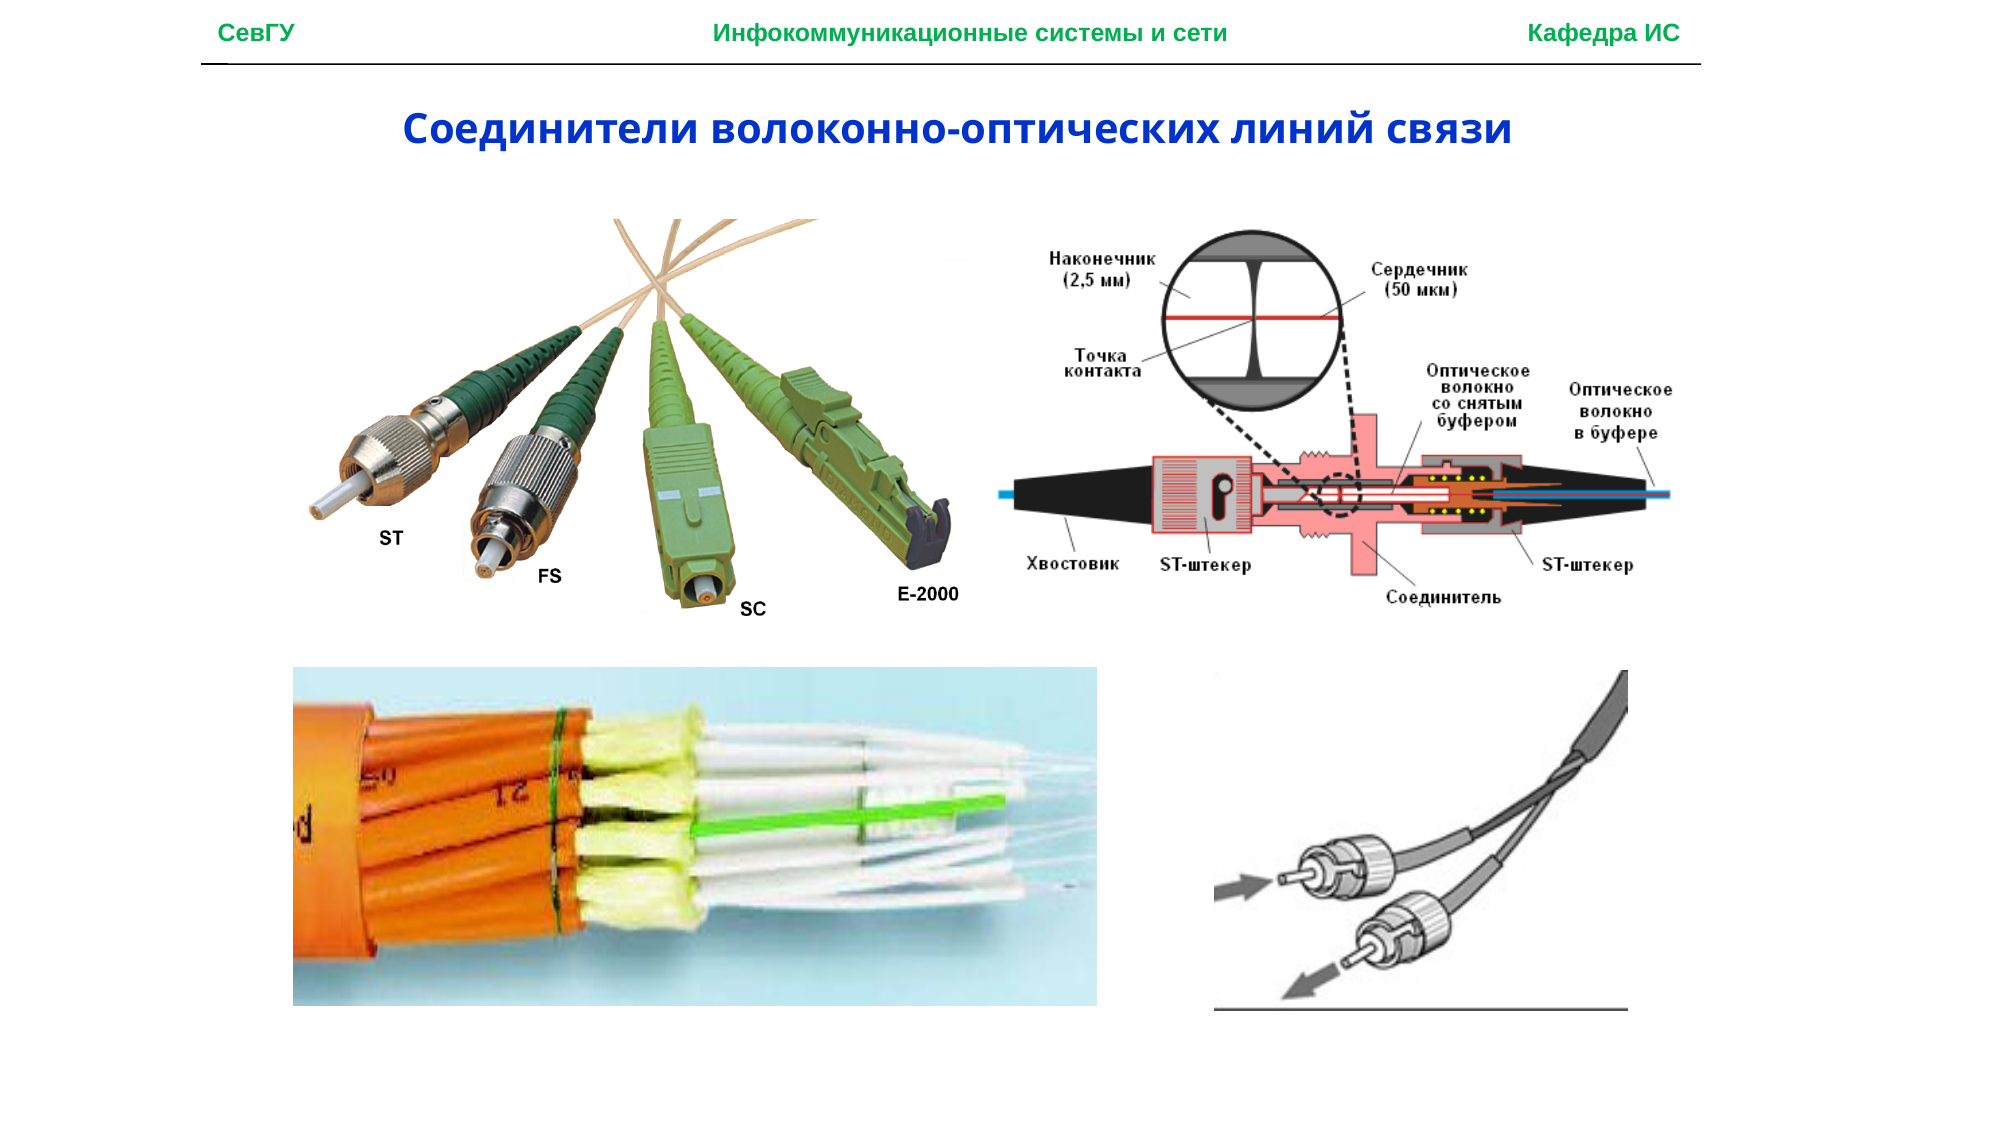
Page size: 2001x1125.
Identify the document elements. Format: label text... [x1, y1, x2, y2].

text_box СевГУ Инфокоммуникационные системы и сети Кафедра ИС [201, 9, 1701, 55]
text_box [292, 219, 1688, 1011]
text_box Соединители волоконно-оптических линий связи [240, 102, 1676, 153]
